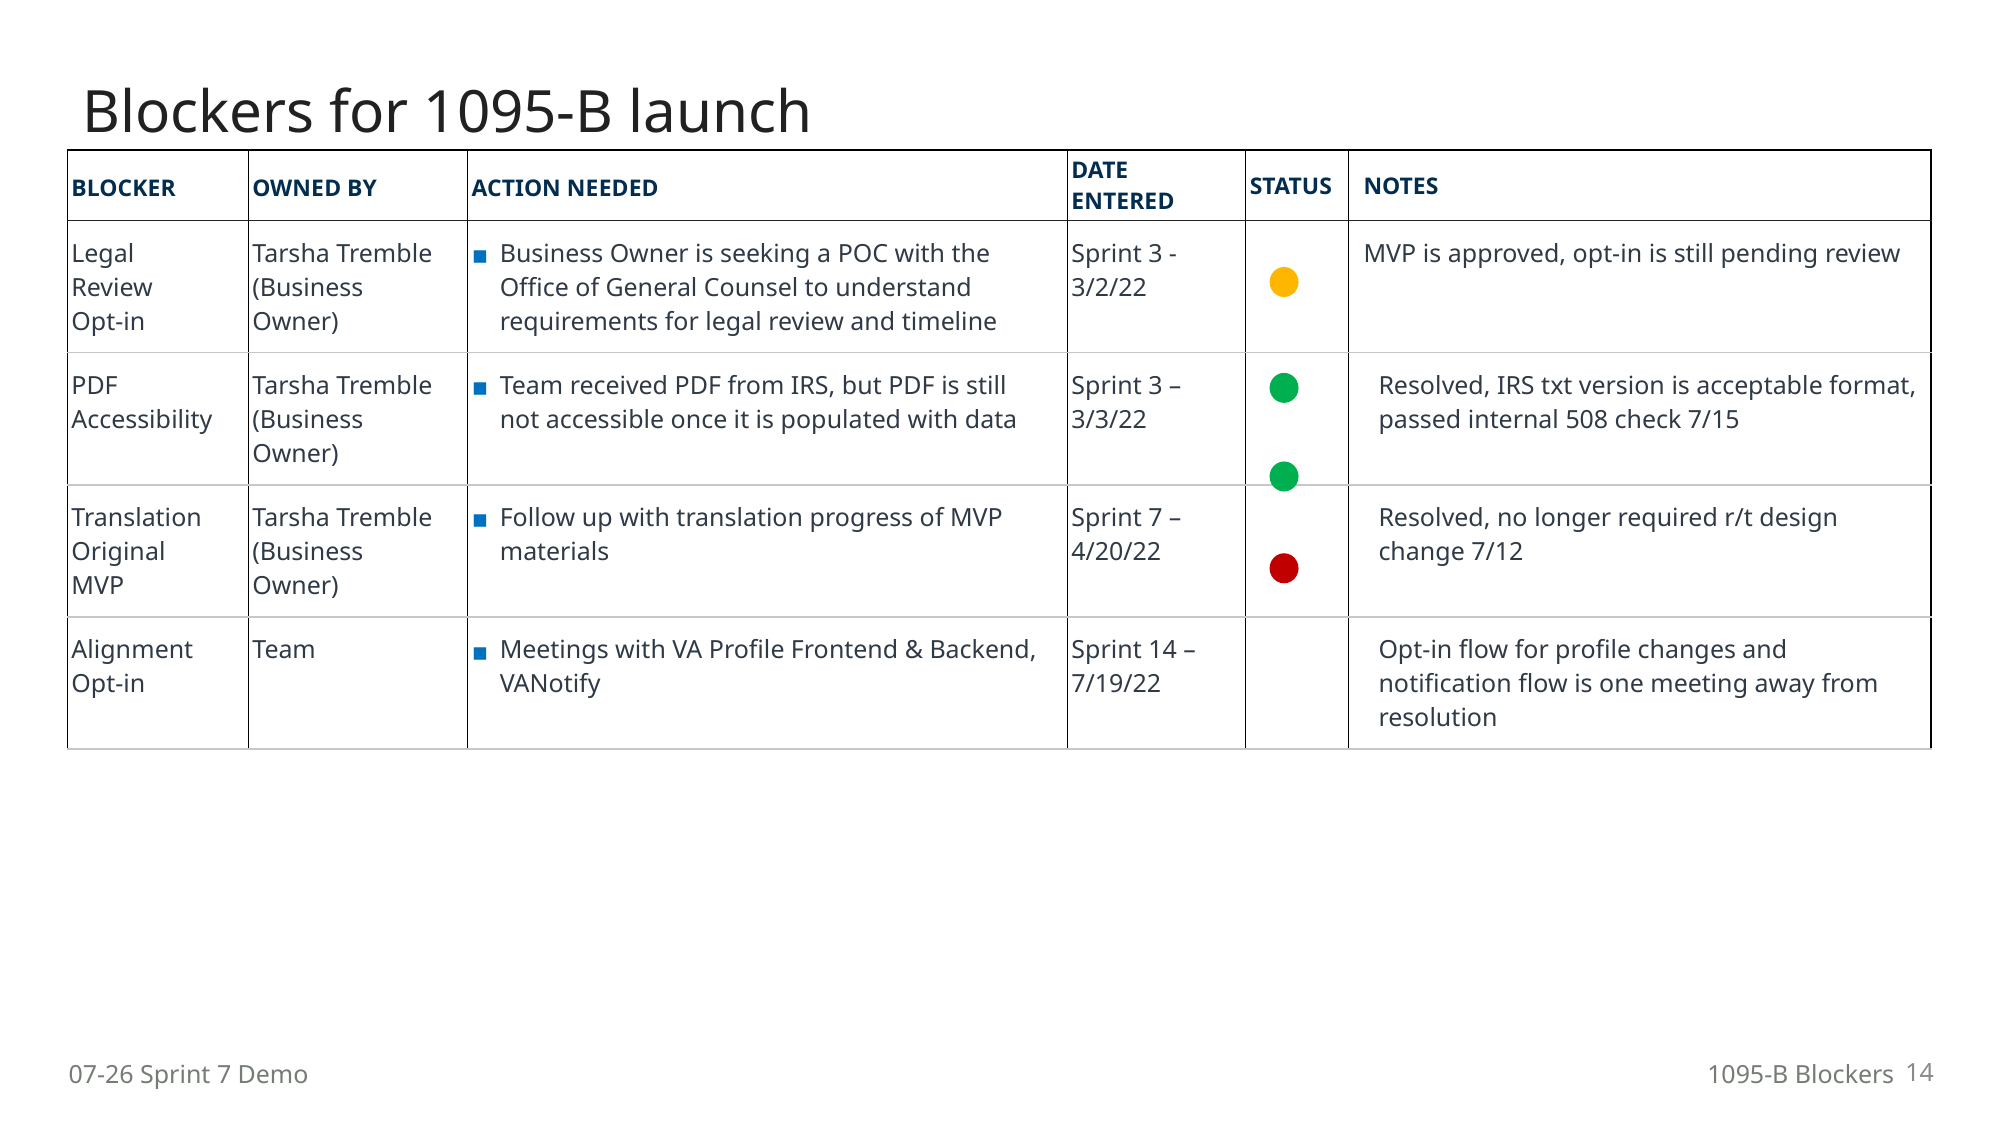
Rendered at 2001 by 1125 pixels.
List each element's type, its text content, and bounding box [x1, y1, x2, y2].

table_cell Team received PDF from IRS, but PDF is still not accessible once it is populated with data [468, 353, 1067, 484]
text_box [1269, 266, 1299, 297]
table_cell [1246, 486, 1348, 616]
table_cell Business Owner is seeking a POC with the Office of General Counsel to understand requirements for legal review and timeline [468, 221, 1067, 352]
table_cell PDF Accessibility [68, 353, 248, 484]
table_cell Tarsha Tremble (Business Owner) [249, 486, 467, 616]
table_header ACTION NEEDED [468, 151, 1067, 220]
table_header STATUS [1246, 151, 1348, 220]
text_box [1269, 553, 1299, 584]
table_cell Tarsha Tremble (Business Owner) [249, 353, 467, 484]
table_cell Legal Review Opt-in [68, 221, 248, 352]
slide_number 14 [1882, 1043, 1949, 1104]
text_box [1269, 372, 1299, 403]
table_cell Sprint 14 – 7/19/22 [1068, 618, 1245, 748]
table_cell Alignment Opt-in [68, 618, 248, 748]
table_cell Resolved, no longer required r/t design change 7/12 [1349, 486, 1930, 616]
table_cell Meetings with VA Profile Frontend & Backend, VANotify [468, 618, 1067, 748]
text_box 07-26 Sprint 7 Demo [68, 1051, 516, 1097]
table_cell [1246, 353, 1348, 484]
table_cell Follow up with translation progress of MVP materials [468, 486, 1067, 616]
table_cell Tarsha Tremble (Business Owner) [249, 221, 467, 352]
table_cell Translation Original MVP [68, 486, 248, 616]
table_header BLOCKER [68, 151, 248, 220]
table_header DATE ENTERED [1068, 151, 1245, 220]
table_cell Sprint 7 – 4/20/22 [1068, 486, 1245, 616]
text_box 1095-B Blockers [1663, 1051, 1910, 1097]
table_cell Sprint 3 - 3/2/22 [1068, 221, 1245, 352]
table_cell Team [249, 618, 467, 748]
table_header NOTES [1349, 151, 1930, 220]
table_cell [1246, 618, 1348, 748]
table_cell [1246, 221, 1348, 352]
table_cell Opt-in flow for profile changes and notification flow is one meeting away from resolution [1349, 618, 1930, 748]
table_header OWNED BY [249, 151, 467, 220]
table_cell Resolved, IRS txt version is acceptable format, passed internal 508 check 7/15 [1349, 353, 1930, 484]
table_cell Sprint 3 – 3/3/22 [1068, 353, 1245, 484]
text_box [1269, 461, 1299, 492]
title Blockers for 1095-B launch [67, 75, 1390, 149]
table_cell MVP is approved, opt-in is still pending review [1349, 221, 1930, 352]
